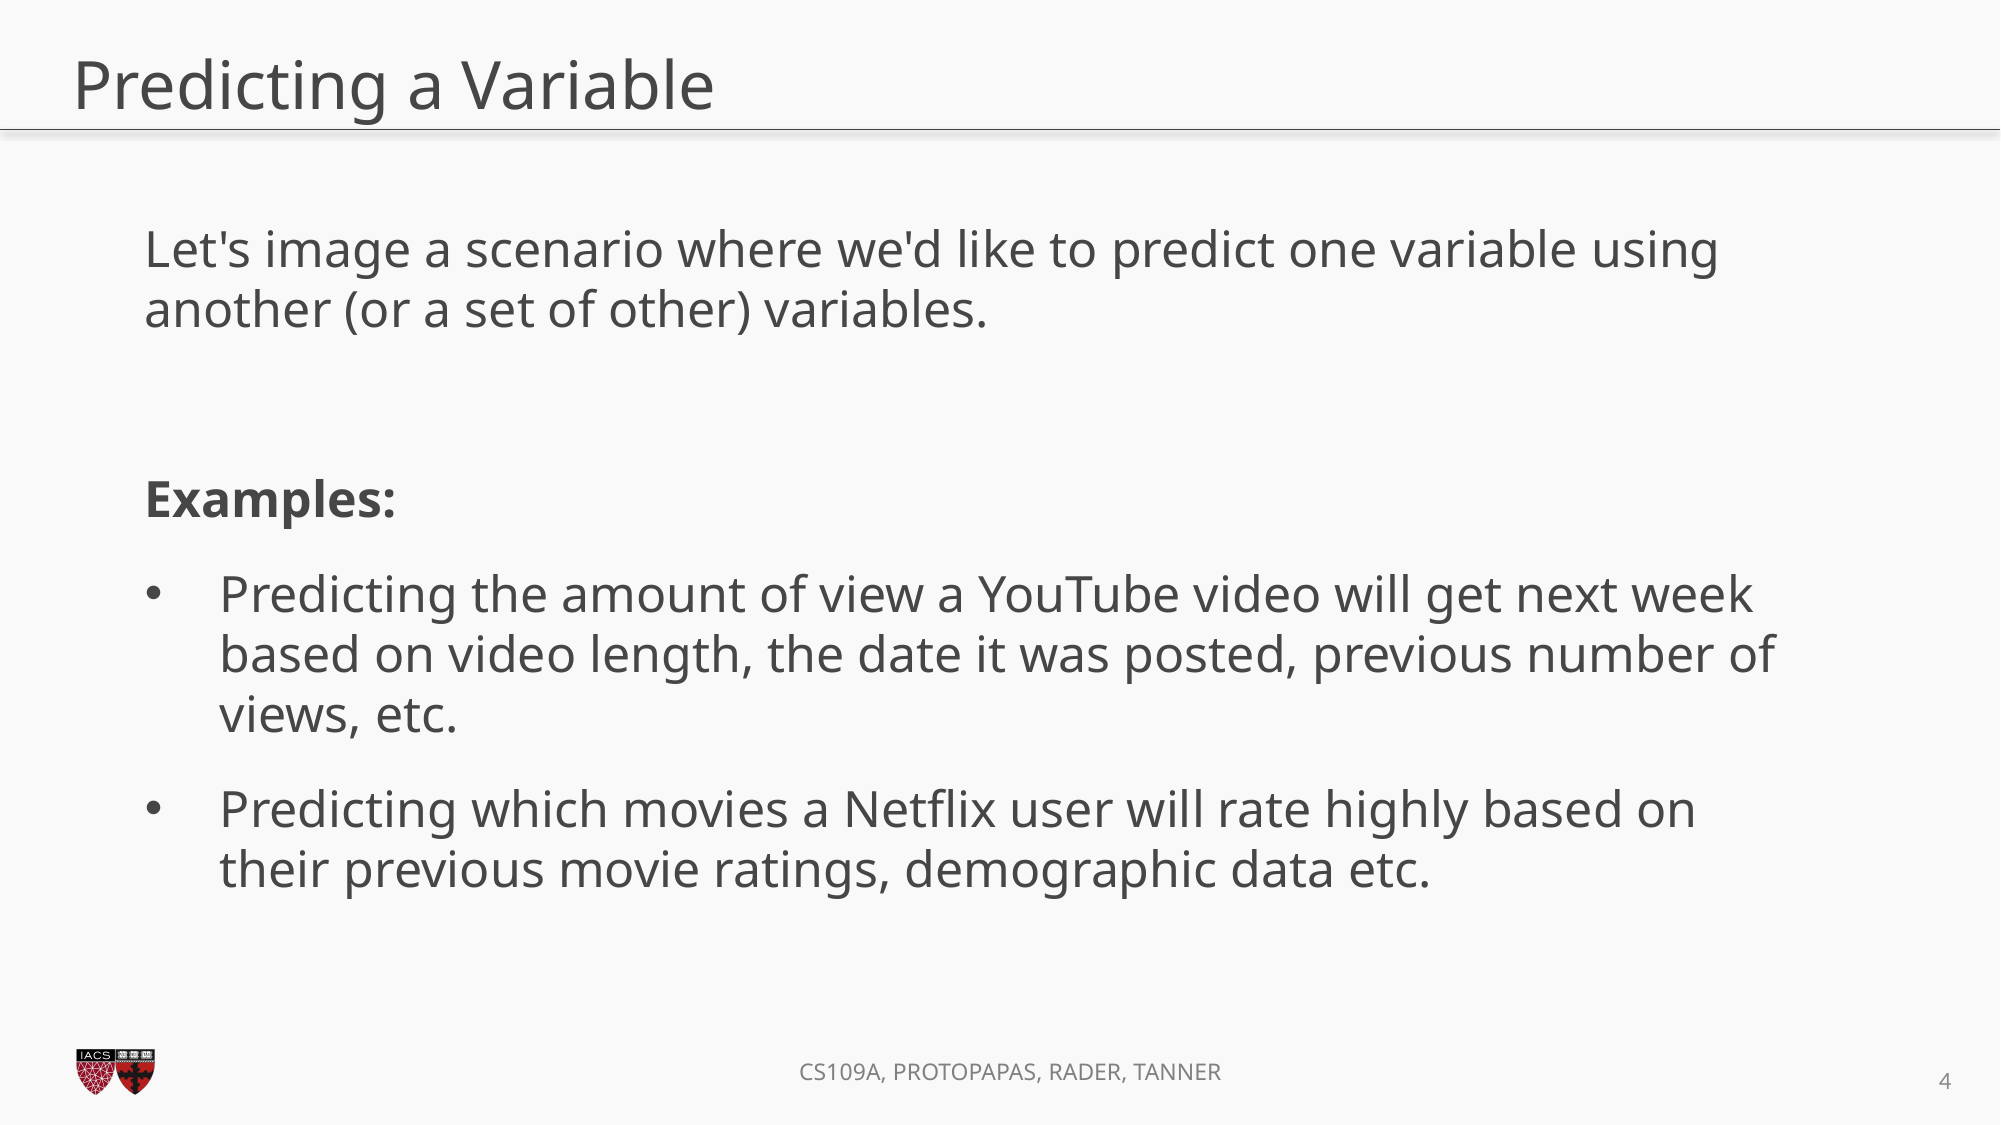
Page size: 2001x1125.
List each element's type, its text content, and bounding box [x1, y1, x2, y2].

list Let's image a scenario where we'd like to predict one variable using another (or a set of other) variables. Examples: Predicting the amount of view a YouTube video will get next week based on video length, the date it was posted, previous number of views, etc. Predicting which movies a Netflix user will rate highly based on their previous movie ratings, demographic data etc. [129, 209, 1824, 557]
slide_number 3 [1500, 1050, 1967, 1110]
title Predicting a Variable [57, 35, 1943, 162]
picture [75, 1049, 155, 1095]
